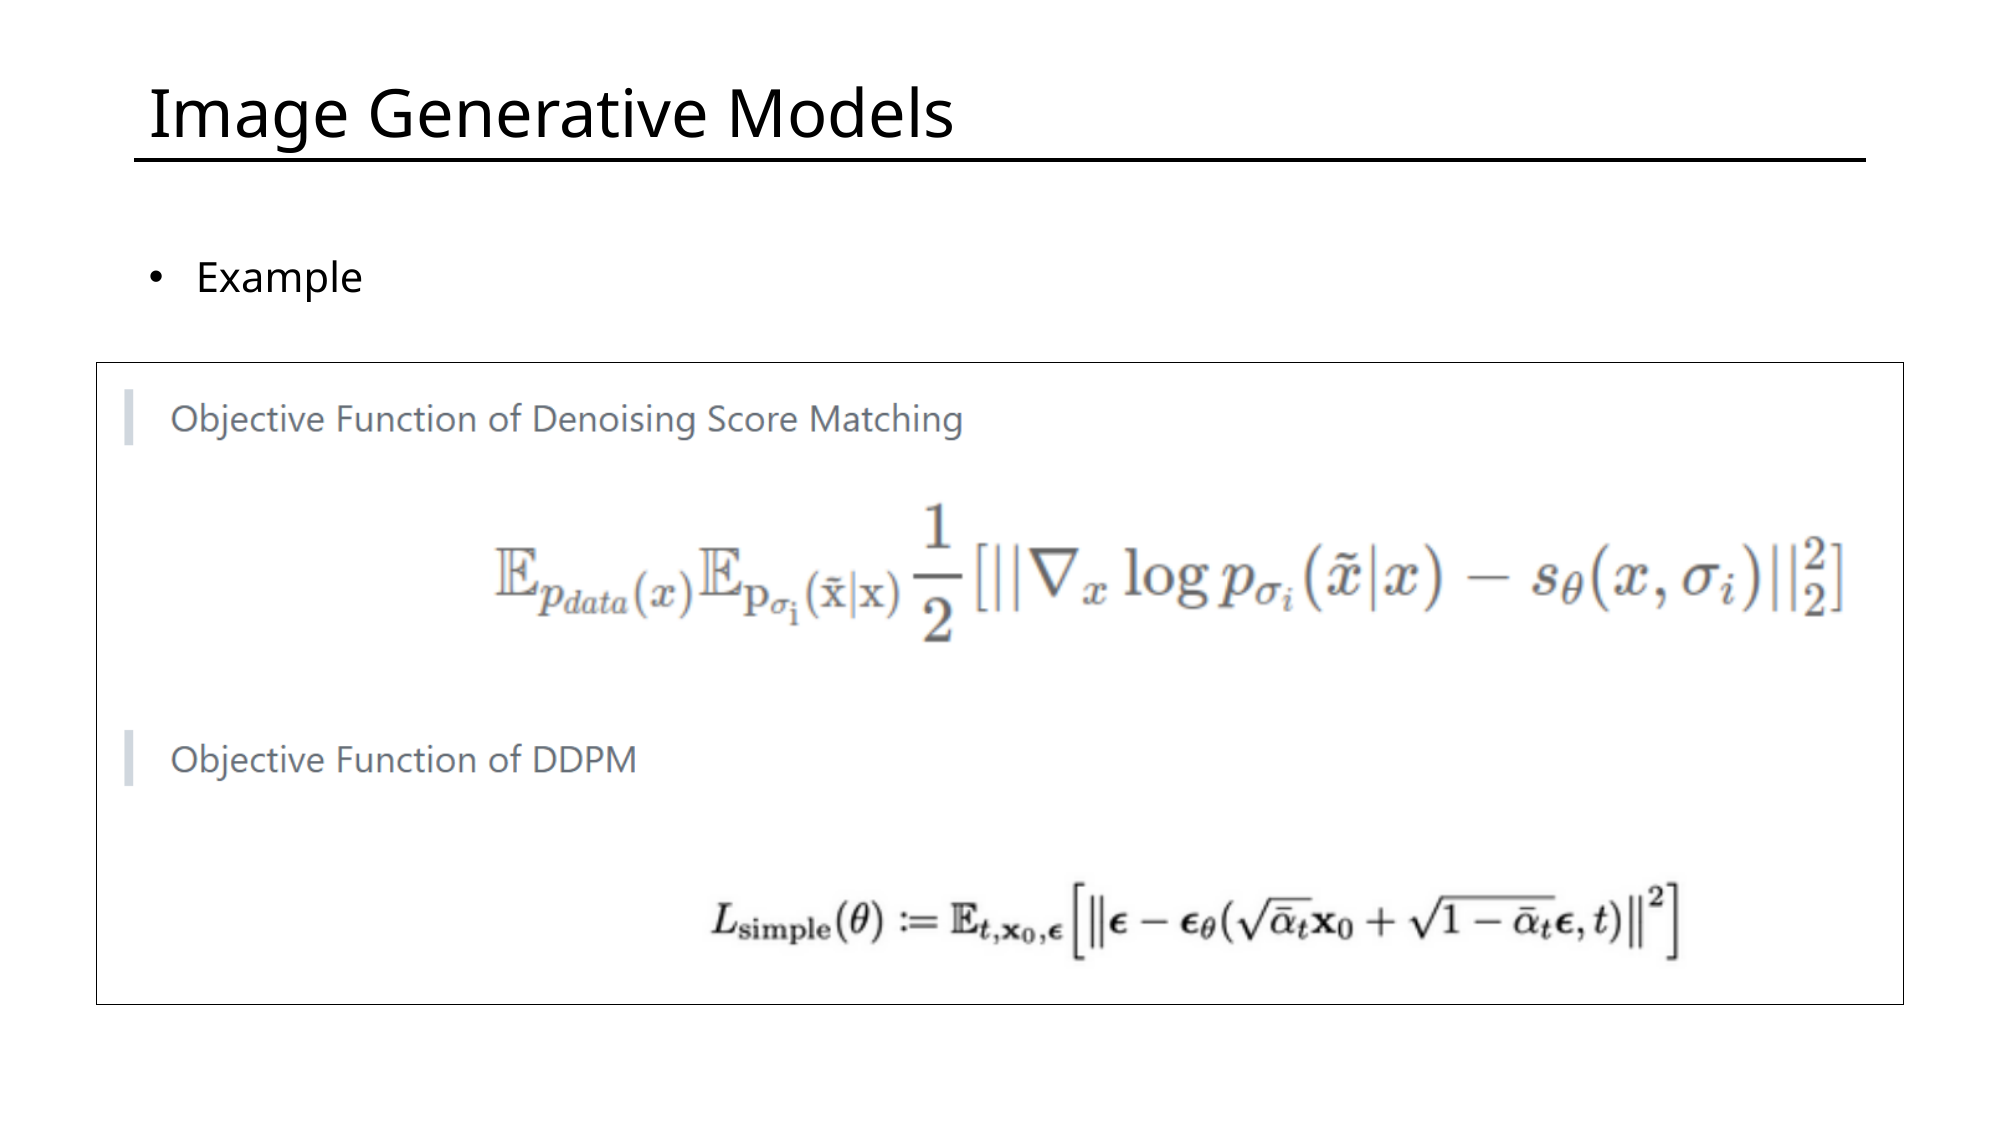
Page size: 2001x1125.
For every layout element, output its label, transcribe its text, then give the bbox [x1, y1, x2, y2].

picture [96, 362, 1904, 1005]
text_box Example [134, 218, 1866, 362]
text_box Image Generative Models [134, 16, 1683, 159]
